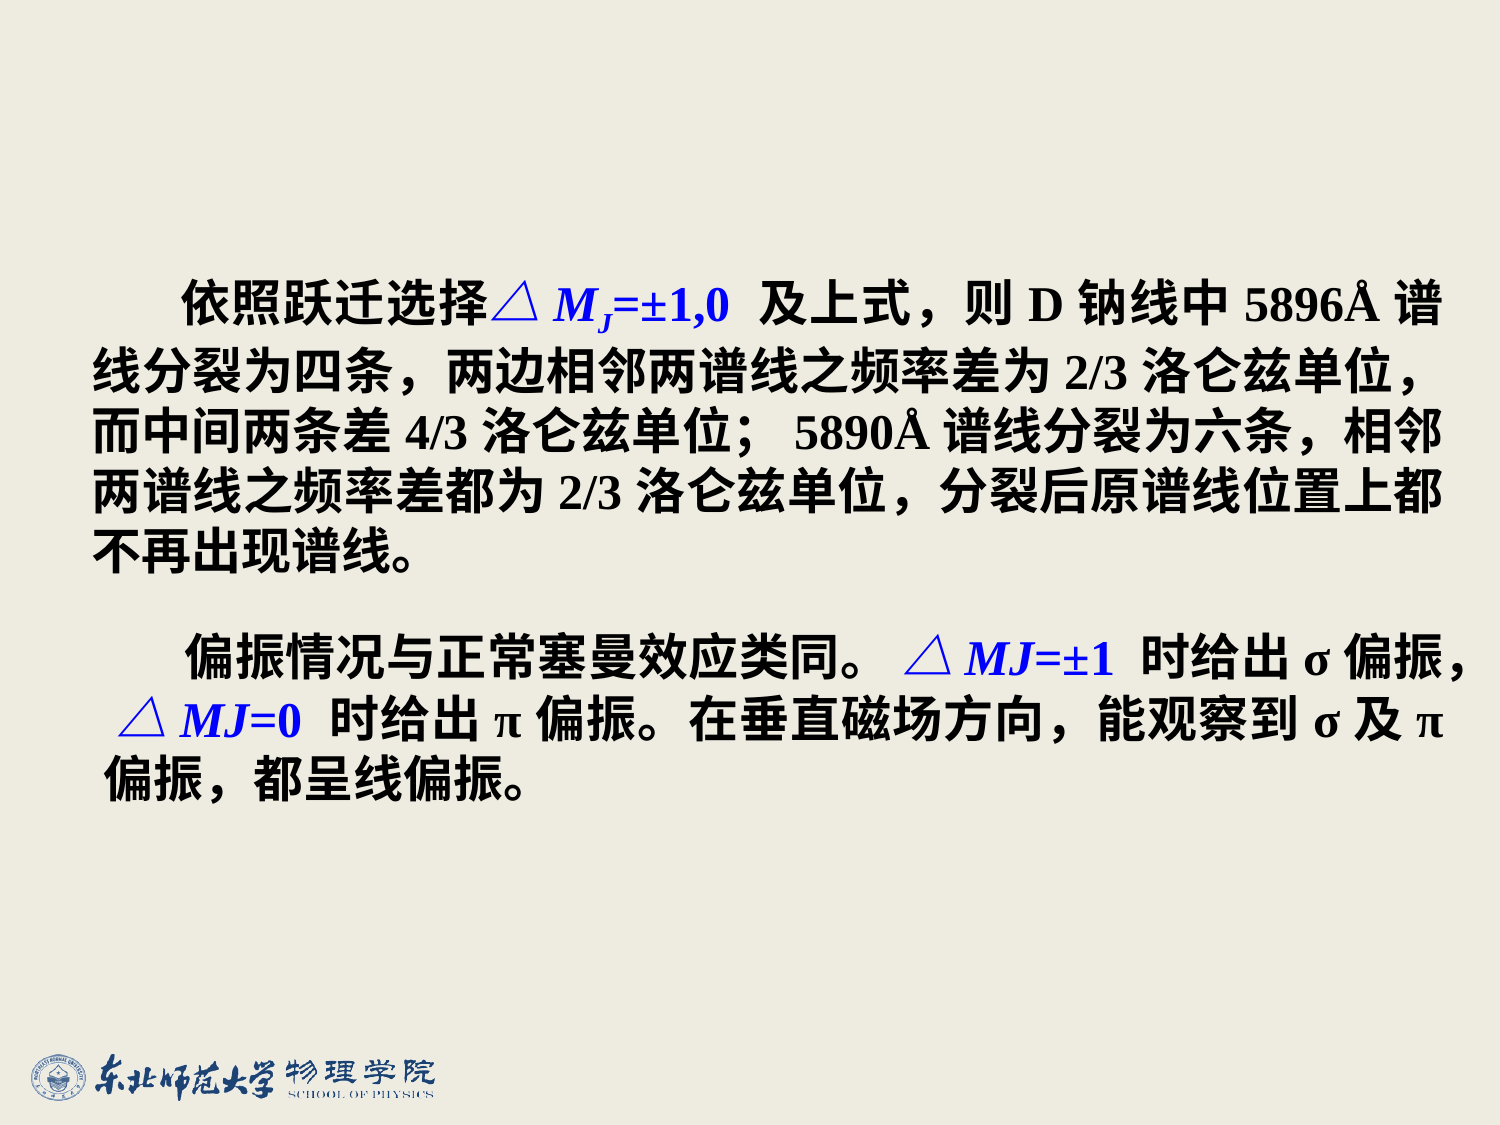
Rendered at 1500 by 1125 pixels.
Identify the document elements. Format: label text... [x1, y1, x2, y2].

text_box 偏振情况与正常塞曼效应类同。 △MJ=±1 时给出σ偏振， △MJ=0 时给出π偏振。在垂直磁场方向，能观察到σ及π 偏振，都呈线偏振。 [88, 609, 1459, 815]
text_box 依照跃迁选择△MJ=±1,0 及上式，则D钠线中5896Å谱线分裂为四条，两边相邻两谱线之频率差为2/3洛仑兹单位，而中间两条差4/3洛仑兹单位；5890Å谱线分裂为六条，相邻两谱线之频率差都为2/3洛仑兹单位，分裂后原谱线位置上都不再出现谱线。 [76, 255, 1459, 587]
picture [20, 1054, 440, 1101]
